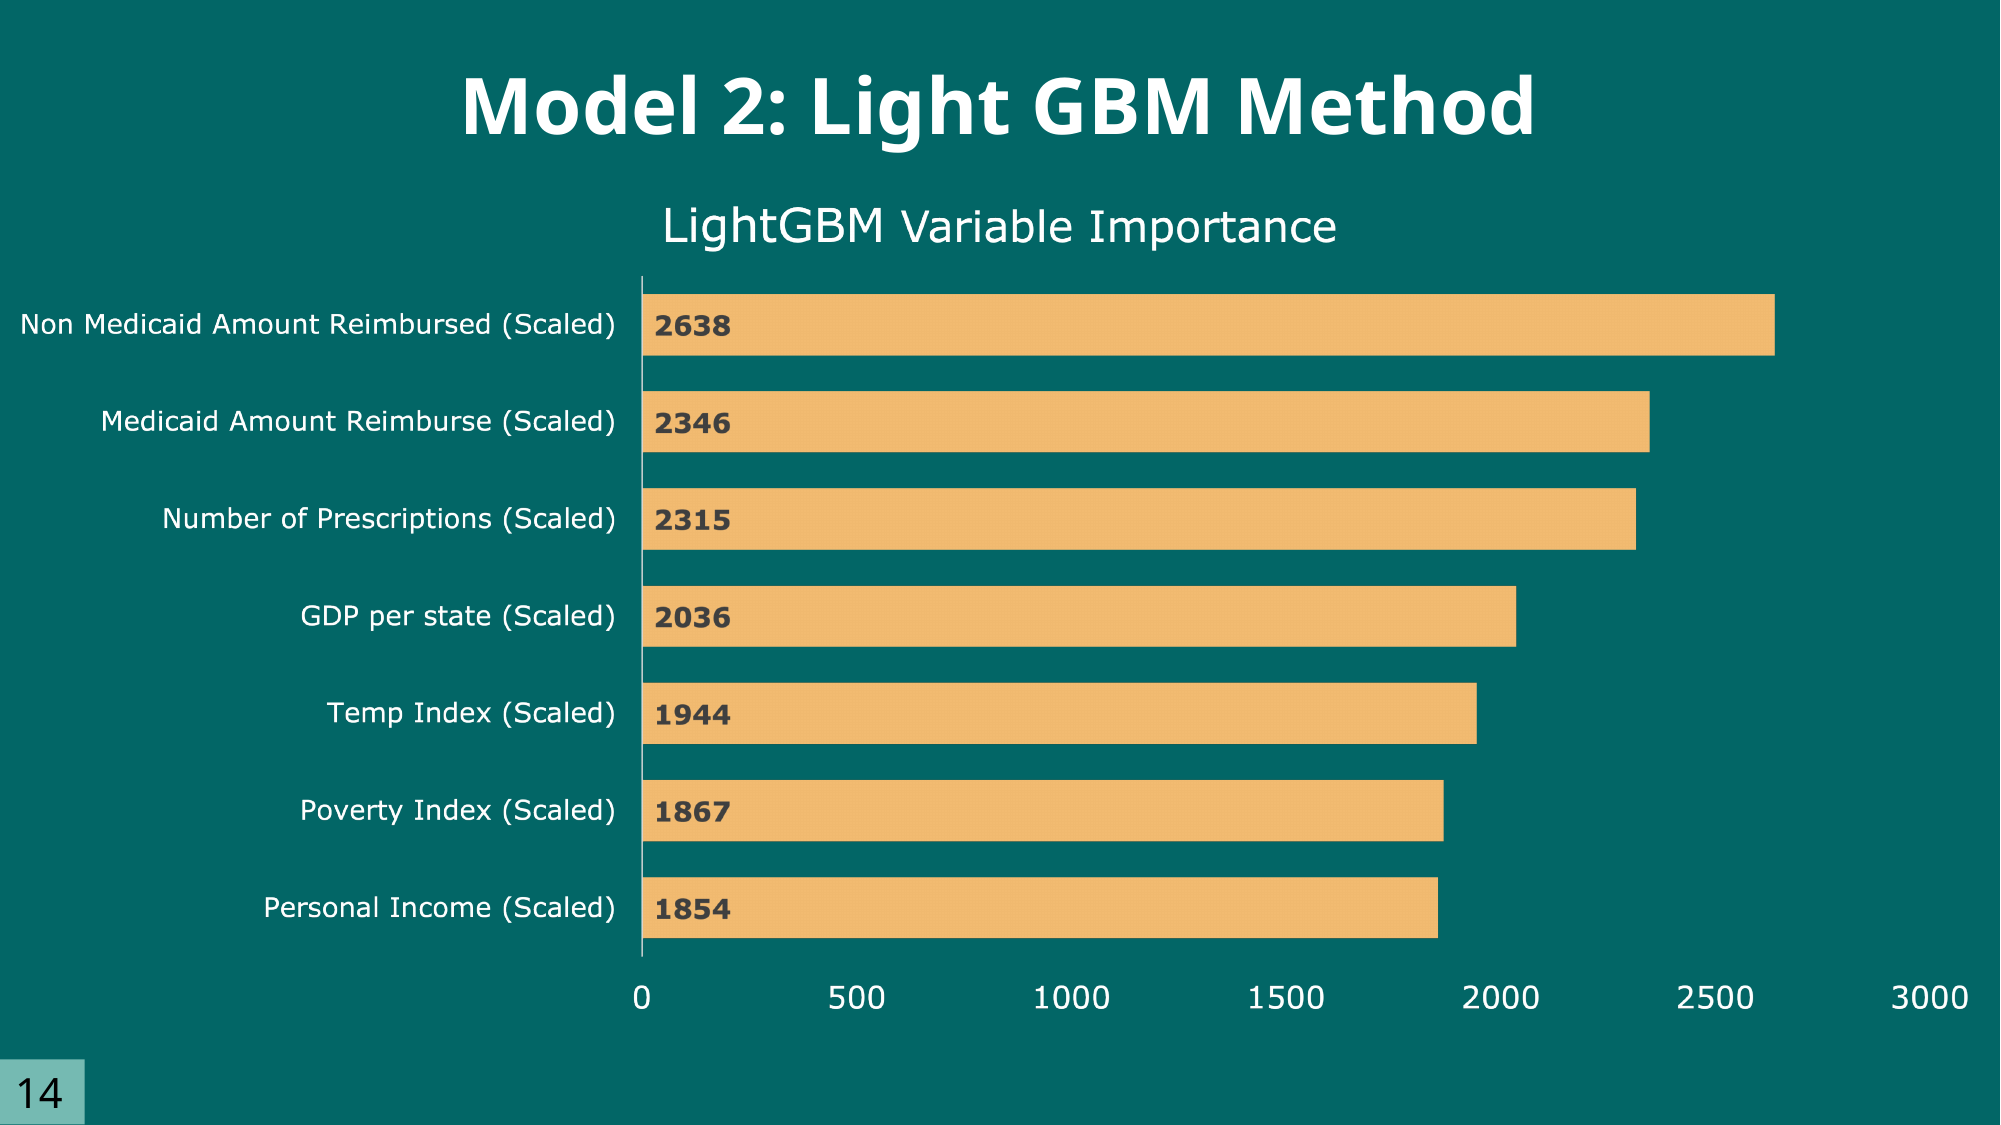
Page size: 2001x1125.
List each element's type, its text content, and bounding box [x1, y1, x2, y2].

text_box Model 2: Light GBM Method [0, 58, 2000, 150]
picture [14, 189, 1985, 1024]
text_box 14 [0, 1059, 85, 1125]
